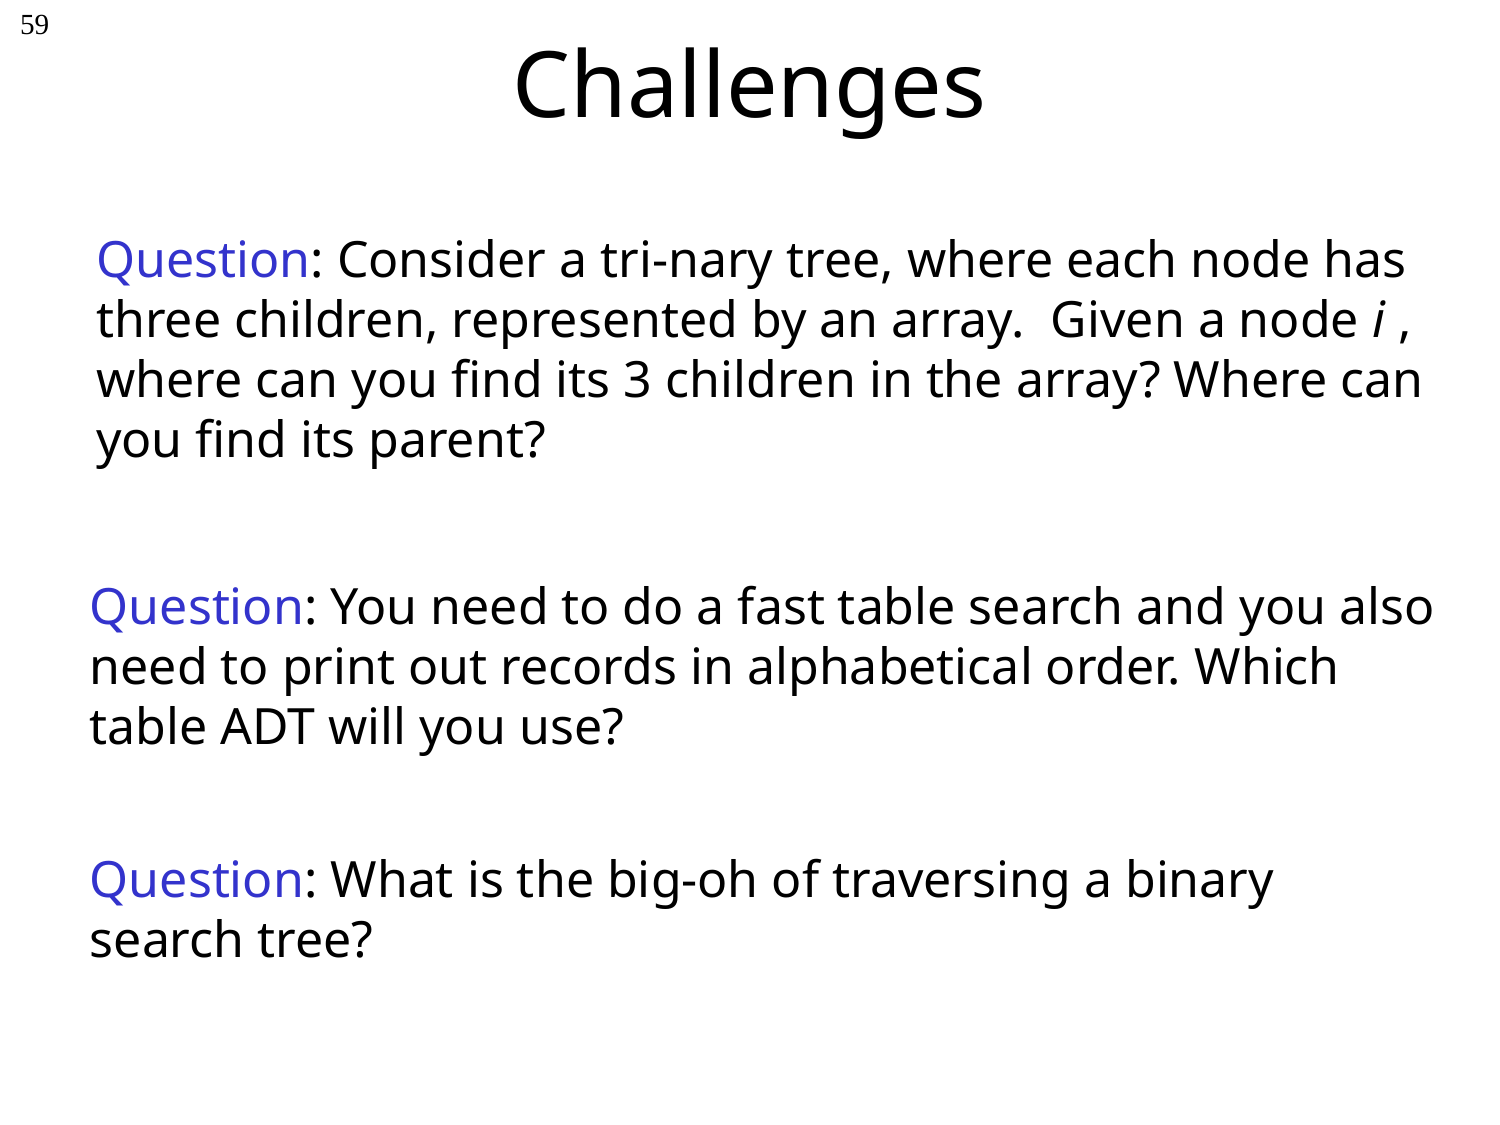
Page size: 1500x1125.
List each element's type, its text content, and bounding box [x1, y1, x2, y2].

text_box Question: You need to do a fast table search and you also need to print out records in alphabetical order. Which table ADT will you use? [74, 567, 1453, 763]
slide_number 59 [0, 0, 65, 73]
title Challenges [112, 0, 1388, 175]
text_box Question: What is the big-oh of traversing a binary search tree? [74, 840, 1453, 975]
text_box Question: Consider a tri-nary tree, where each node has three children, represented by an array. Given a node i , where can you find its 3 children in the array? Where can you find its parent? [81, 220, 1460, 475]
